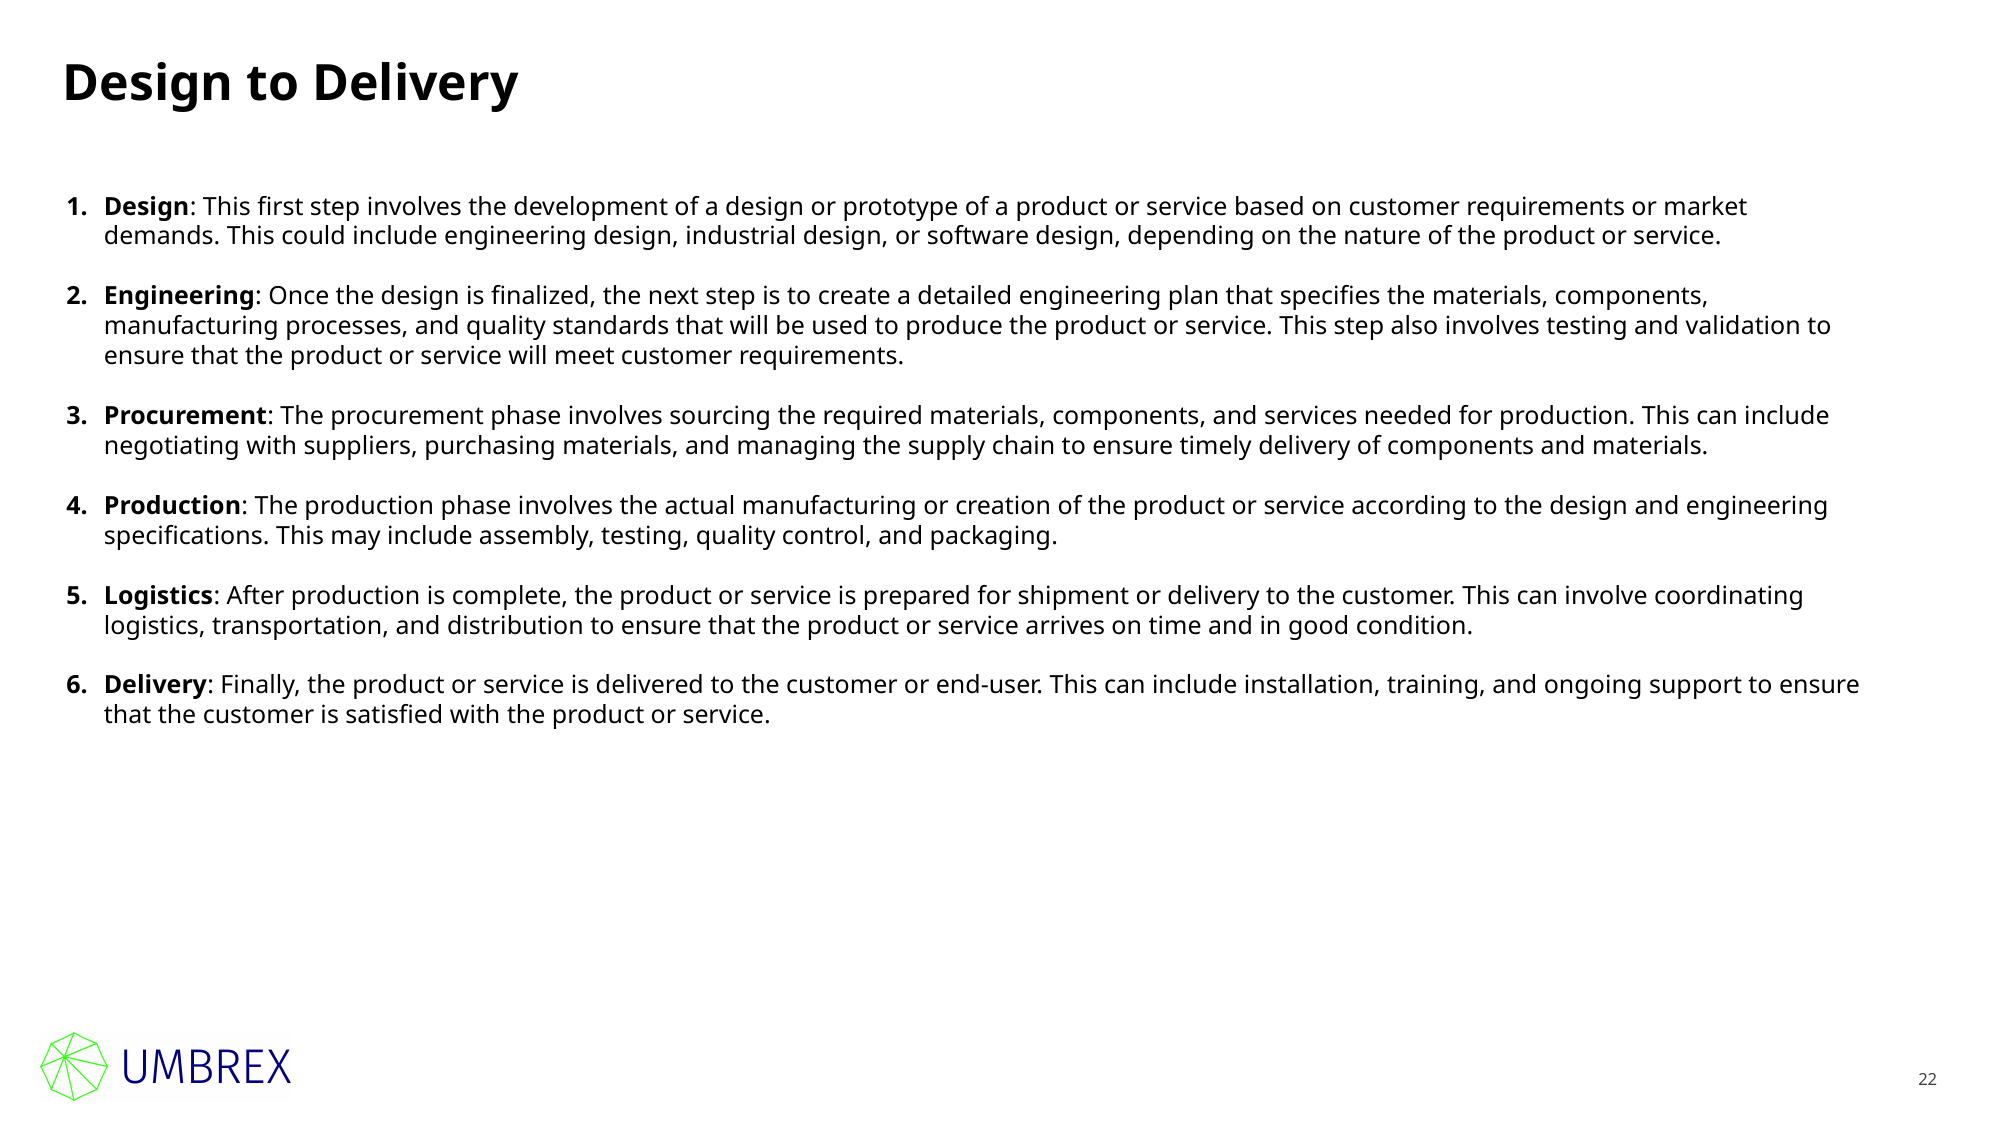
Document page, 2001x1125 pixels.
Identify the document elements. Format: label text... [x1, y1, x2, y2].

picture [40, 1032, 291, 1101]
text_box Design: This first step involves the development of a design or prototype of a product or service based on customer requirements or market demands. This could include engineering design, industrial design, or software design, depending on the nature of the product or service. Engineering: Once the design is finalized, the next step is to create a detailed engineering plan that specifies the materials, components, manufacturing processes, and quality standards that will be used to produce the product or service. This step also involves testing and validation to ensure that the product or service will meet customer requirements. Procurement: The procurement phase involves sourcing the required materials, components, and services needed for production. This can include negotiating with suppliers, purchasing materials, and managing the supply chain to ensure timely delivery of components and materials. Production: The production phase involves the actual manufacturing or creation of the product or service according to the design and engineering specifications. This may include assembly, testing, quality control, and packaging. Logistics: After production is complete, the product or service is prepared for shipment or delivery to the customer. This can involve coordinating logistics, transportation, and distribution to ensure that the product or service arrives on time and in good condition. Delivery: Finally, the product or service is delivered to the customer or end-user. This can include installation, training, and ongoing support to ensure that the customer is satisfied with the product or service. [37, 184, 1866, 889]
title Design to Delivery [63, 62, 1937, 143]
